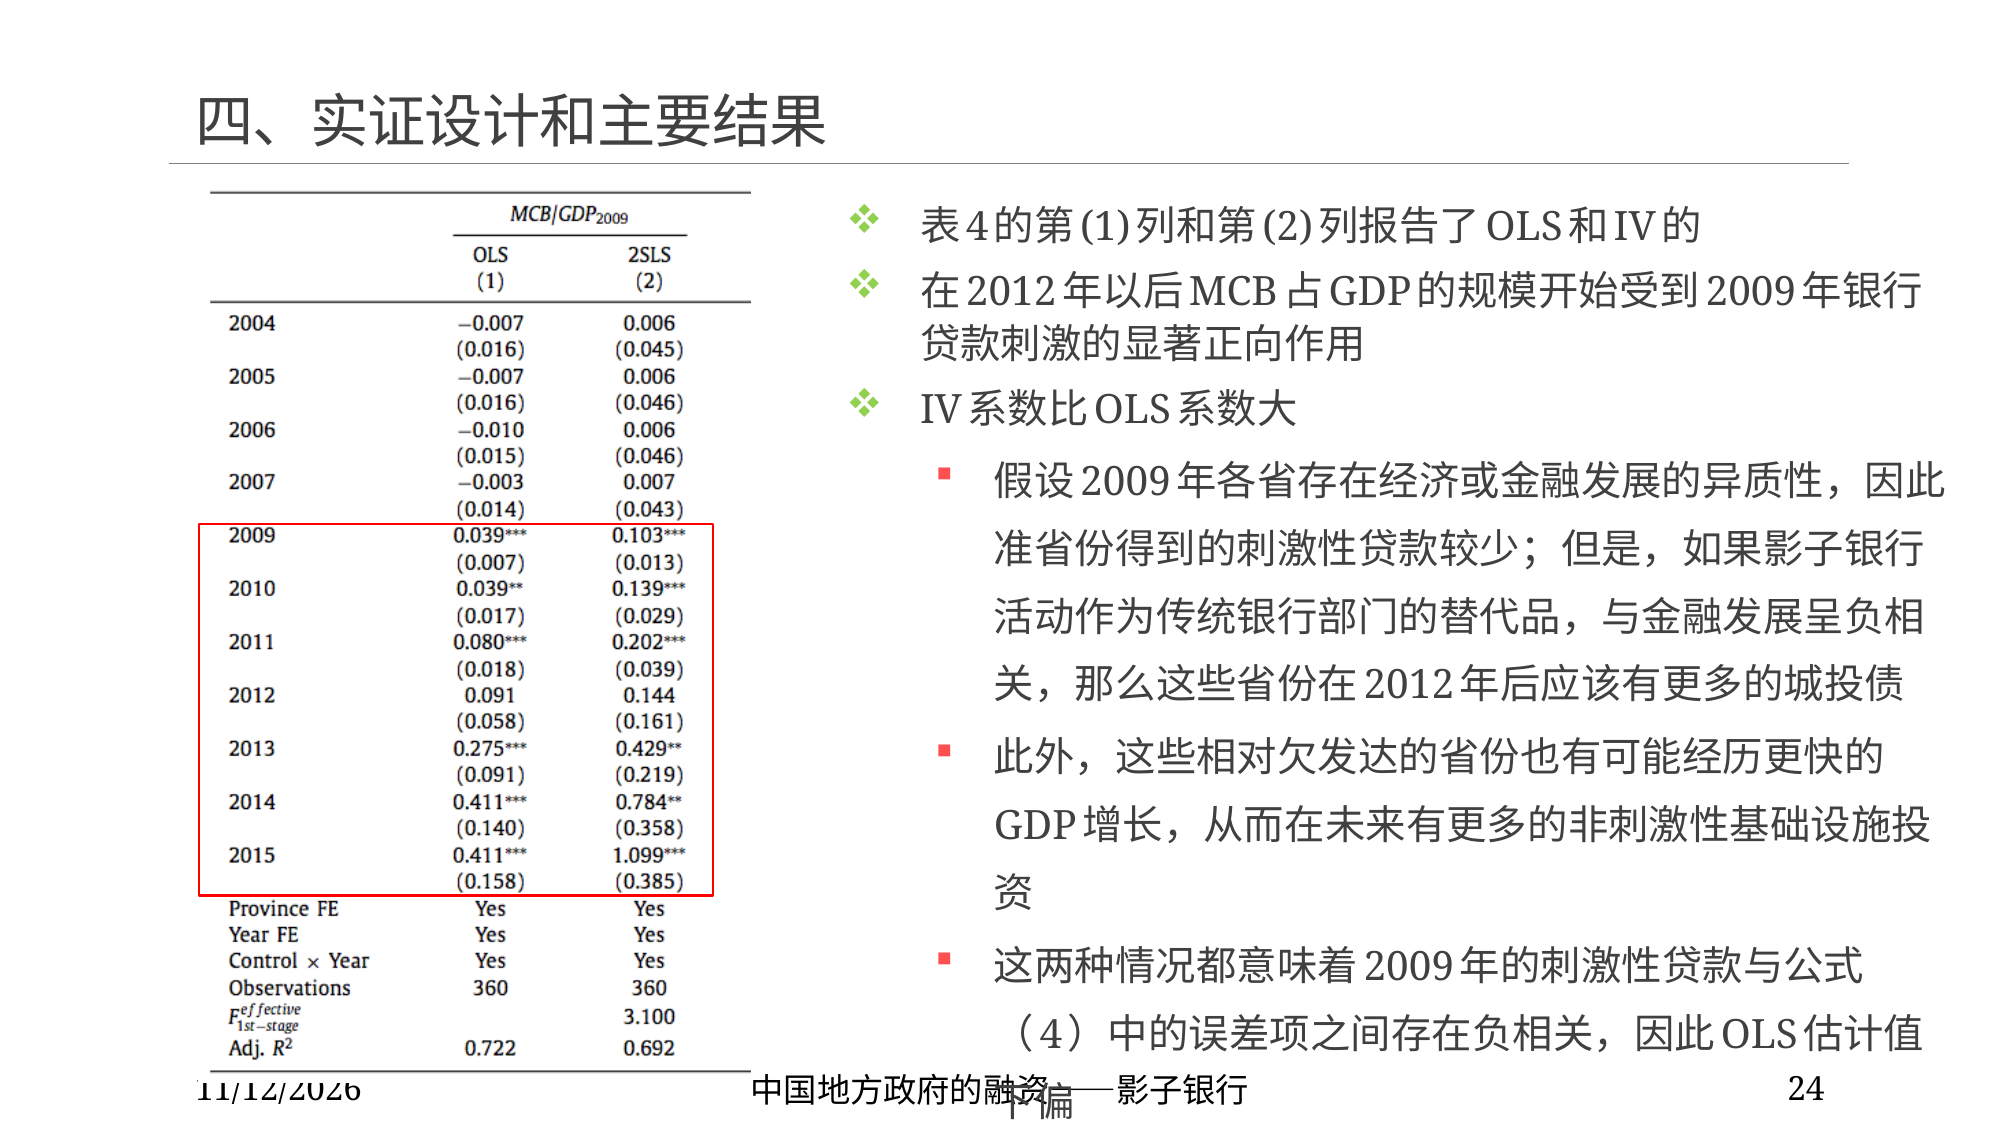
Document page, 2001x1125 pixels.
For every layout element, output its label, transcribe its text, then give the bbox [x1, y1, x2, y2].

title 四、实证设计和主要结果 [180, 47, 1830, 162]
picture [198, 186, 752, 1084]
slide_number 24 [1624, 1059, 1840, 1120]
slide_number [180, 1059, 495, 1120]
footer 中国地方政府的融资——影子银行 [527, 1059, 1473, 1120]
